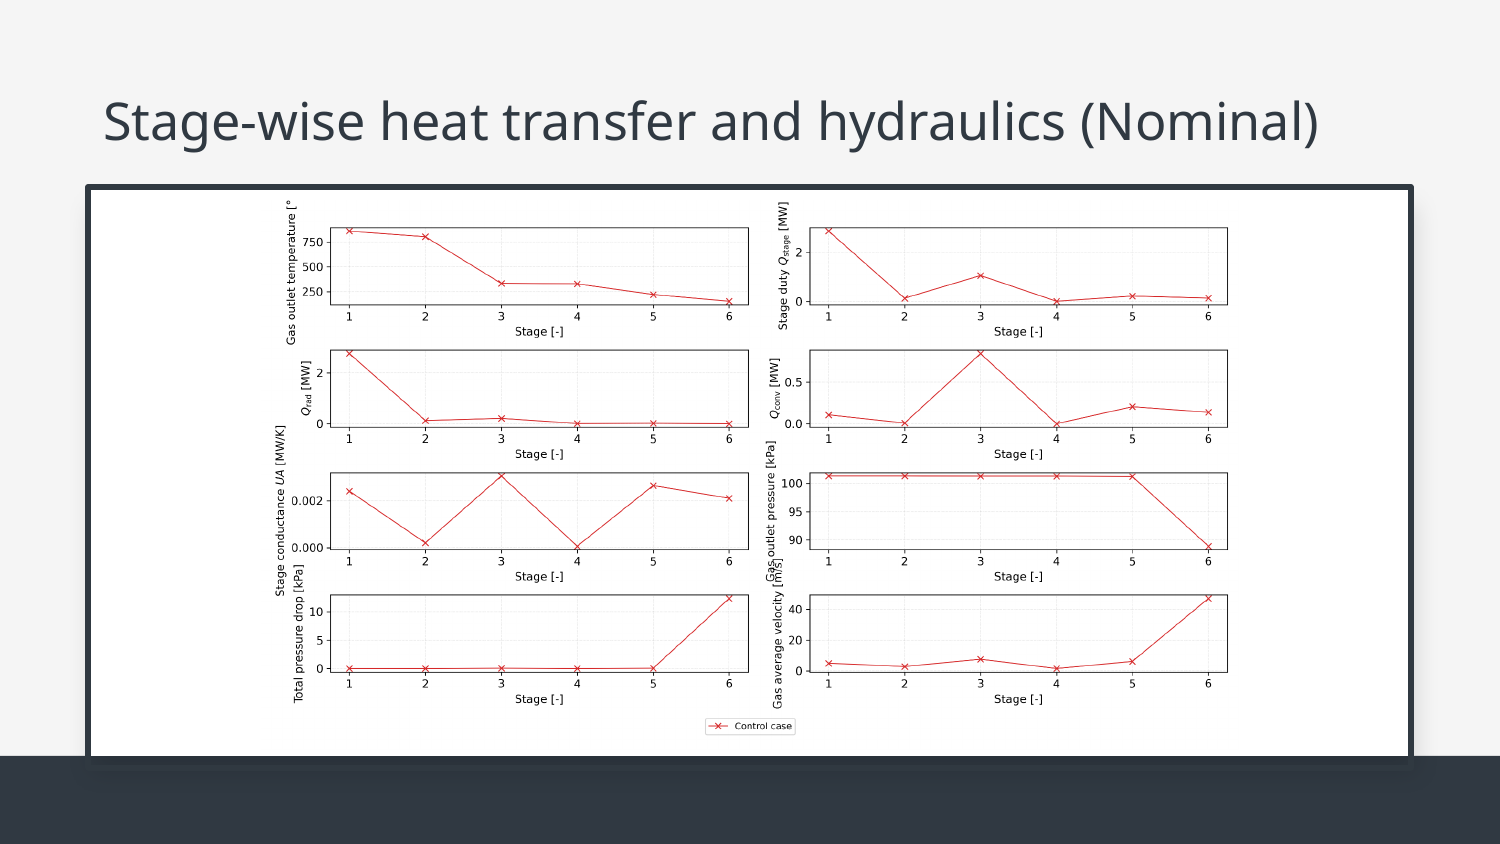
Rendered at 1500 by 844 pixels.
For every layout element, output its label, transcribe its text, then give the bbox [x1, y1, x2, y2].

title Stage-wise heat transfer and hydraulics (Nominal) [88, 72, 1411, 167]
text_box [88, 187, 1411, 768]
picture [261, 200, 1239, 750]
